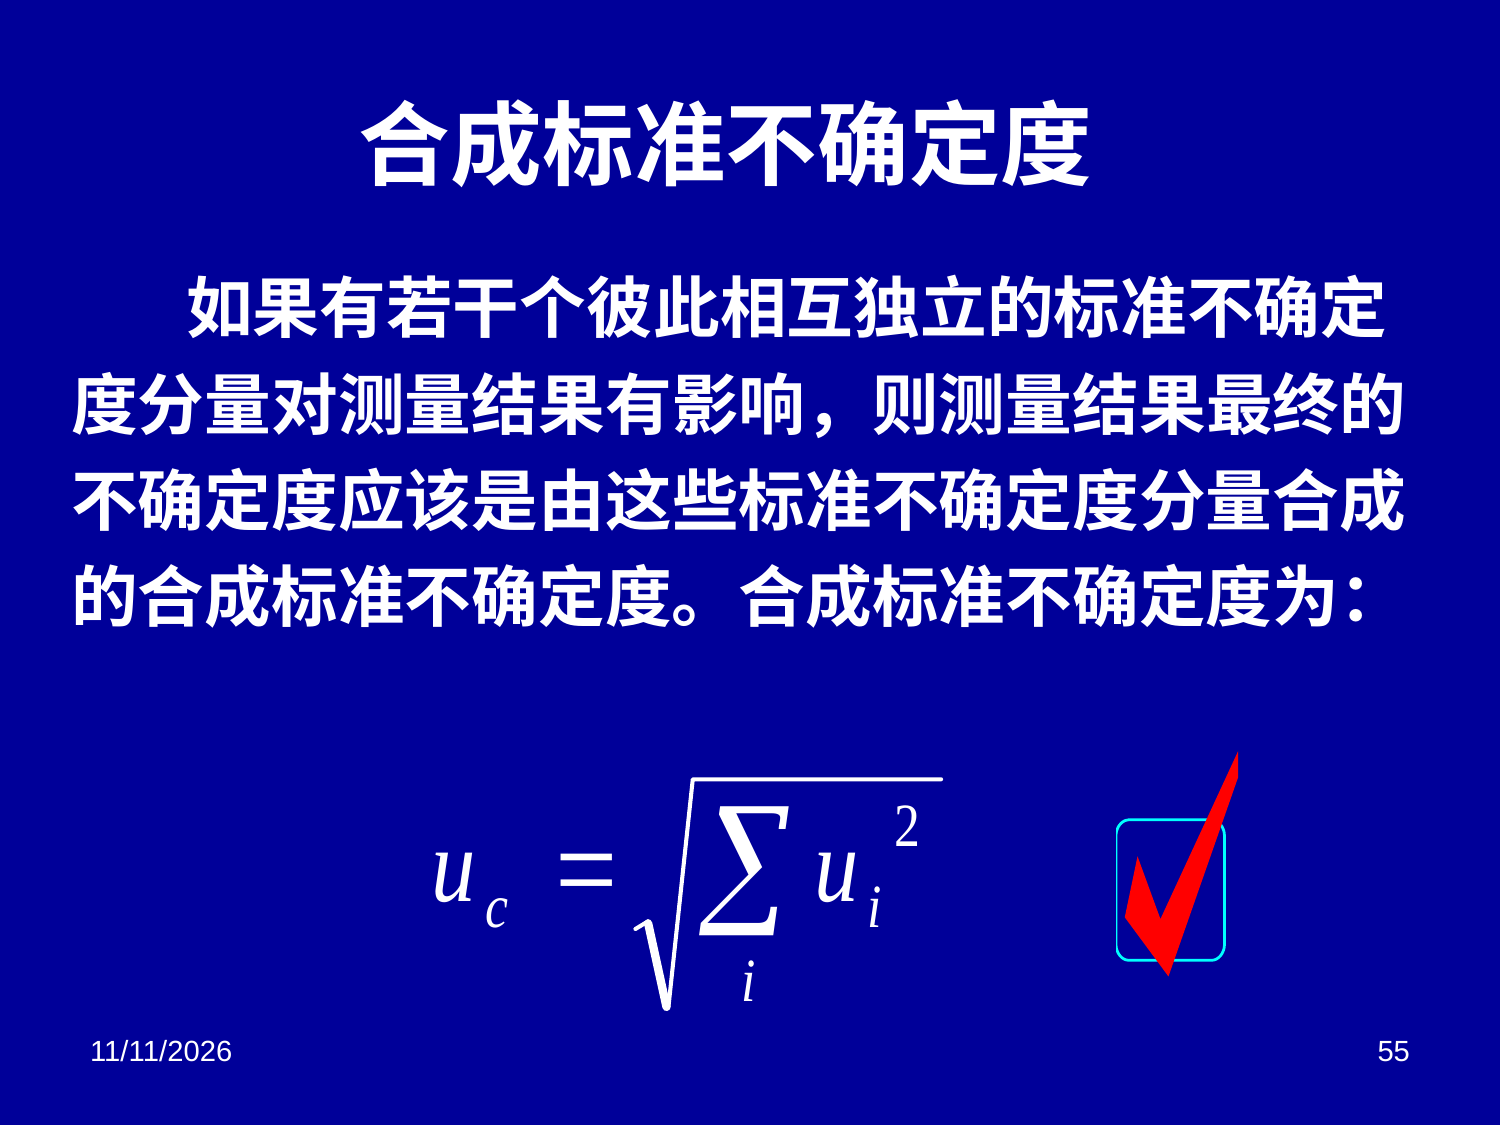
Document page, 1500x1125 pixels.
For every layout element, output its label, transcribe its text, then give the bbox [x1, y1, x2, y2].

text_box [419, 751, 958, 1027]
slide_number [75, 1024, 425, 1103]
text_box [1115, 751, 1239, 977]
slide_number 55 [1074, 1024, 1425, 1103]
list 如果有若干个彼此相互独立的标准不确定度分量对测量结果有影响，则测量结果最终的不确定度应该是由这些标准不确定度分量合成的合成标准不确定度。合成标准不确定度为： [0, 231, 1459, 678]
title 合成标准不确定度 [88, 66, 1364, 217]
